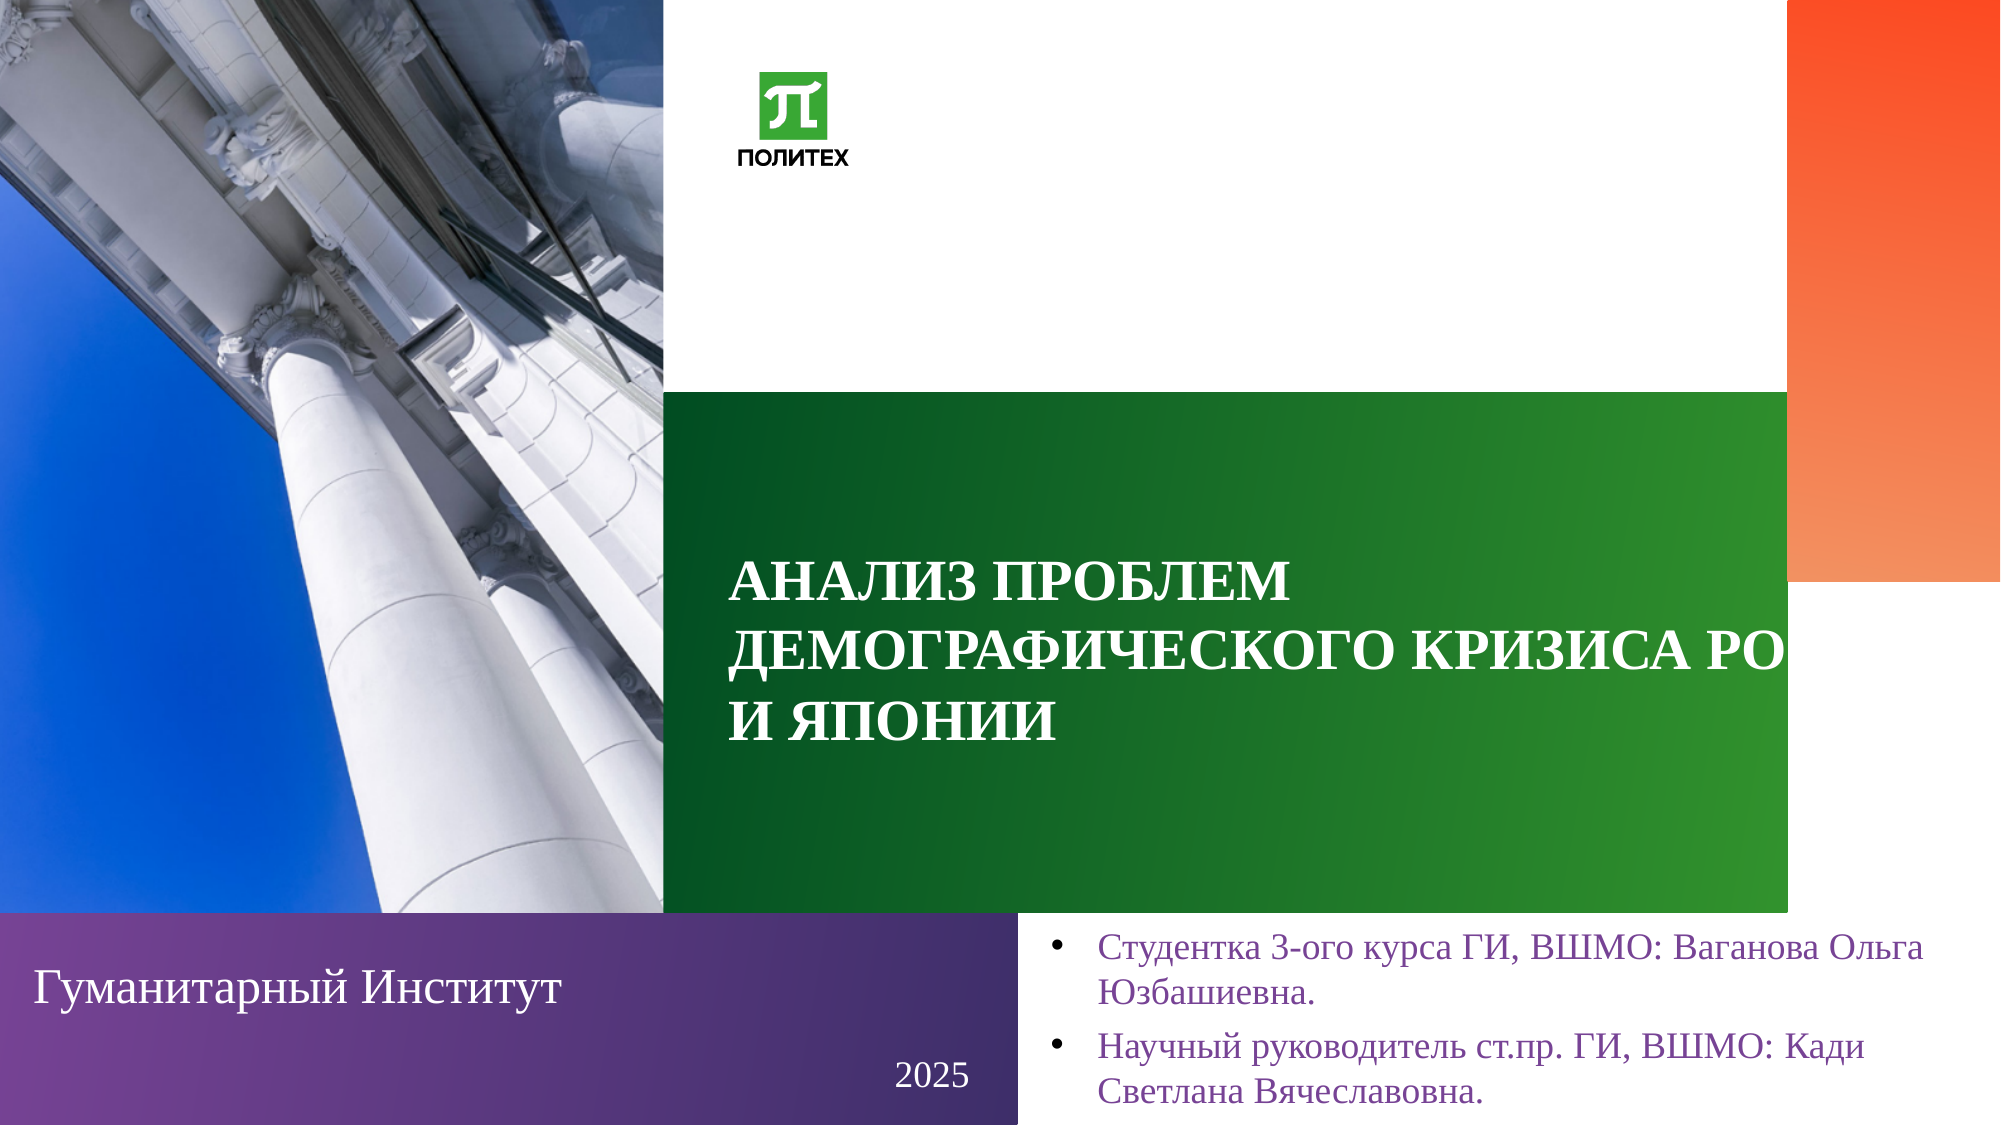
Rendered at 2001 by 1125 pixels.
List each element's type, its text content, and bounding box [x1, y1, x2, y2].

text_box Научный руководитель ст.пр. ГИ, ВШМО: Кади Светлана Вячеславовна. [1035, 1013, 1942, 1119]
text_box Гуманитарный Институт [18, 945, 757, 1021]
text_box Студентка 3-ого курса ГИ, ВШМО: Ваганова Ольга Юзбашиевна. [1036, 915, 1964, 1020]
picture [738, 72, 849, 166]
text_box АНАЛИЗ ПРОБЛЕМ ДЕМОГРАФИЧЕСКОГО КРИЗИСА РОССИИ И ЯПОНИИ [714, 529, 1984, 752]
text_box [0, 913, 1018, 1125]
text_box 2025 [694, 1042, 985, 1103]
picture [0, 0, 664, 913]
text_box [1787, 0, 2000, 583]
text_box [667, 392, 1788, 913]
